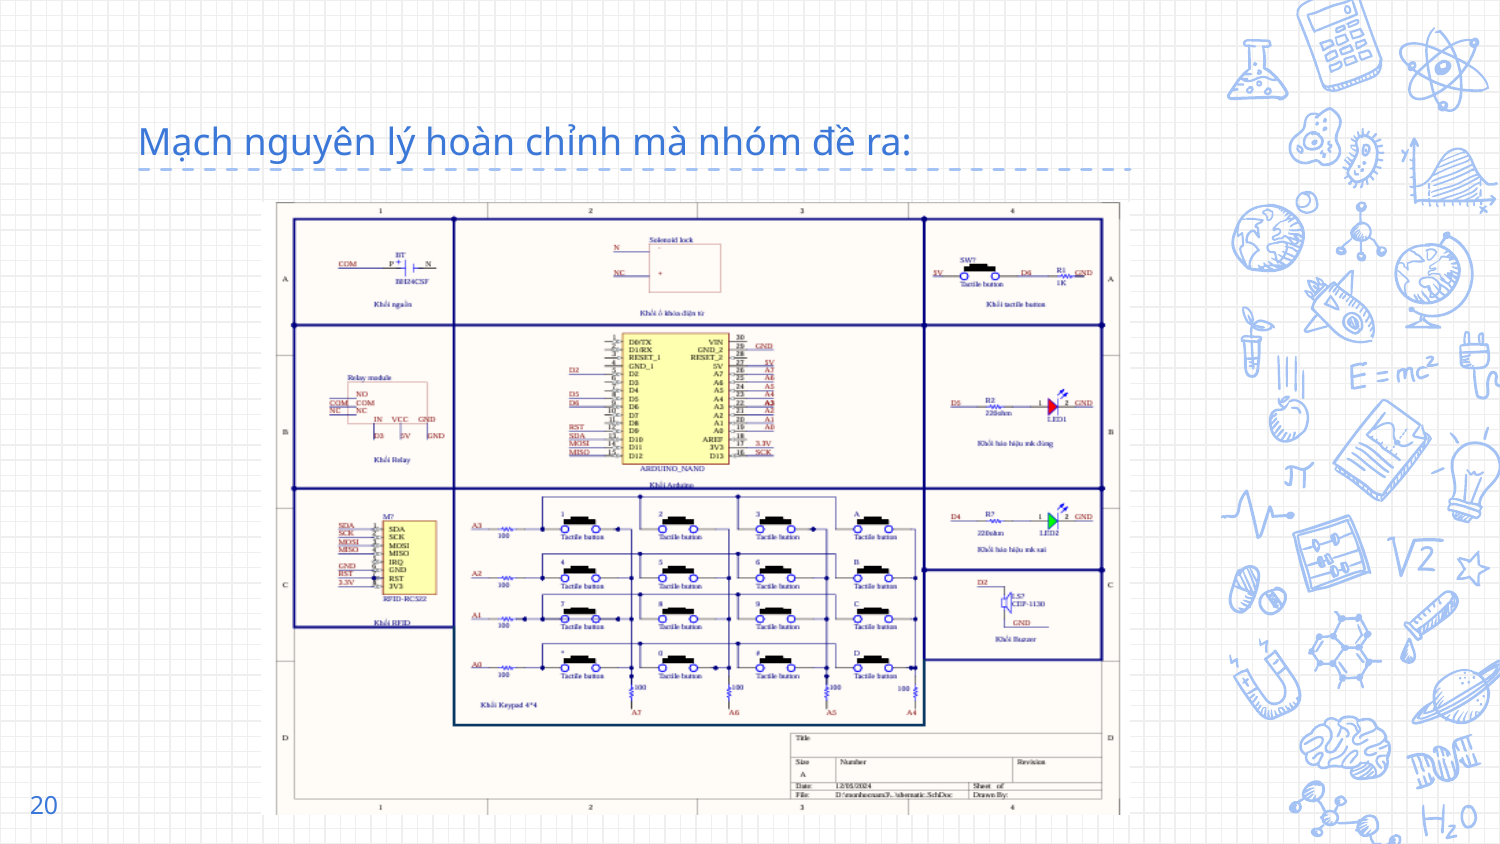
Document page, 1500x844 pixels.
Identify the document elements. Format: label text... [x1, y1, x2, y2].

slide_number 20 [14, 774, 105, 840]
picture [261, 201, 1131, 815]
title Mạch nguyên lý hoàn chỉnh mà nhóm đề ra: [122, 36, 1130, 178]
